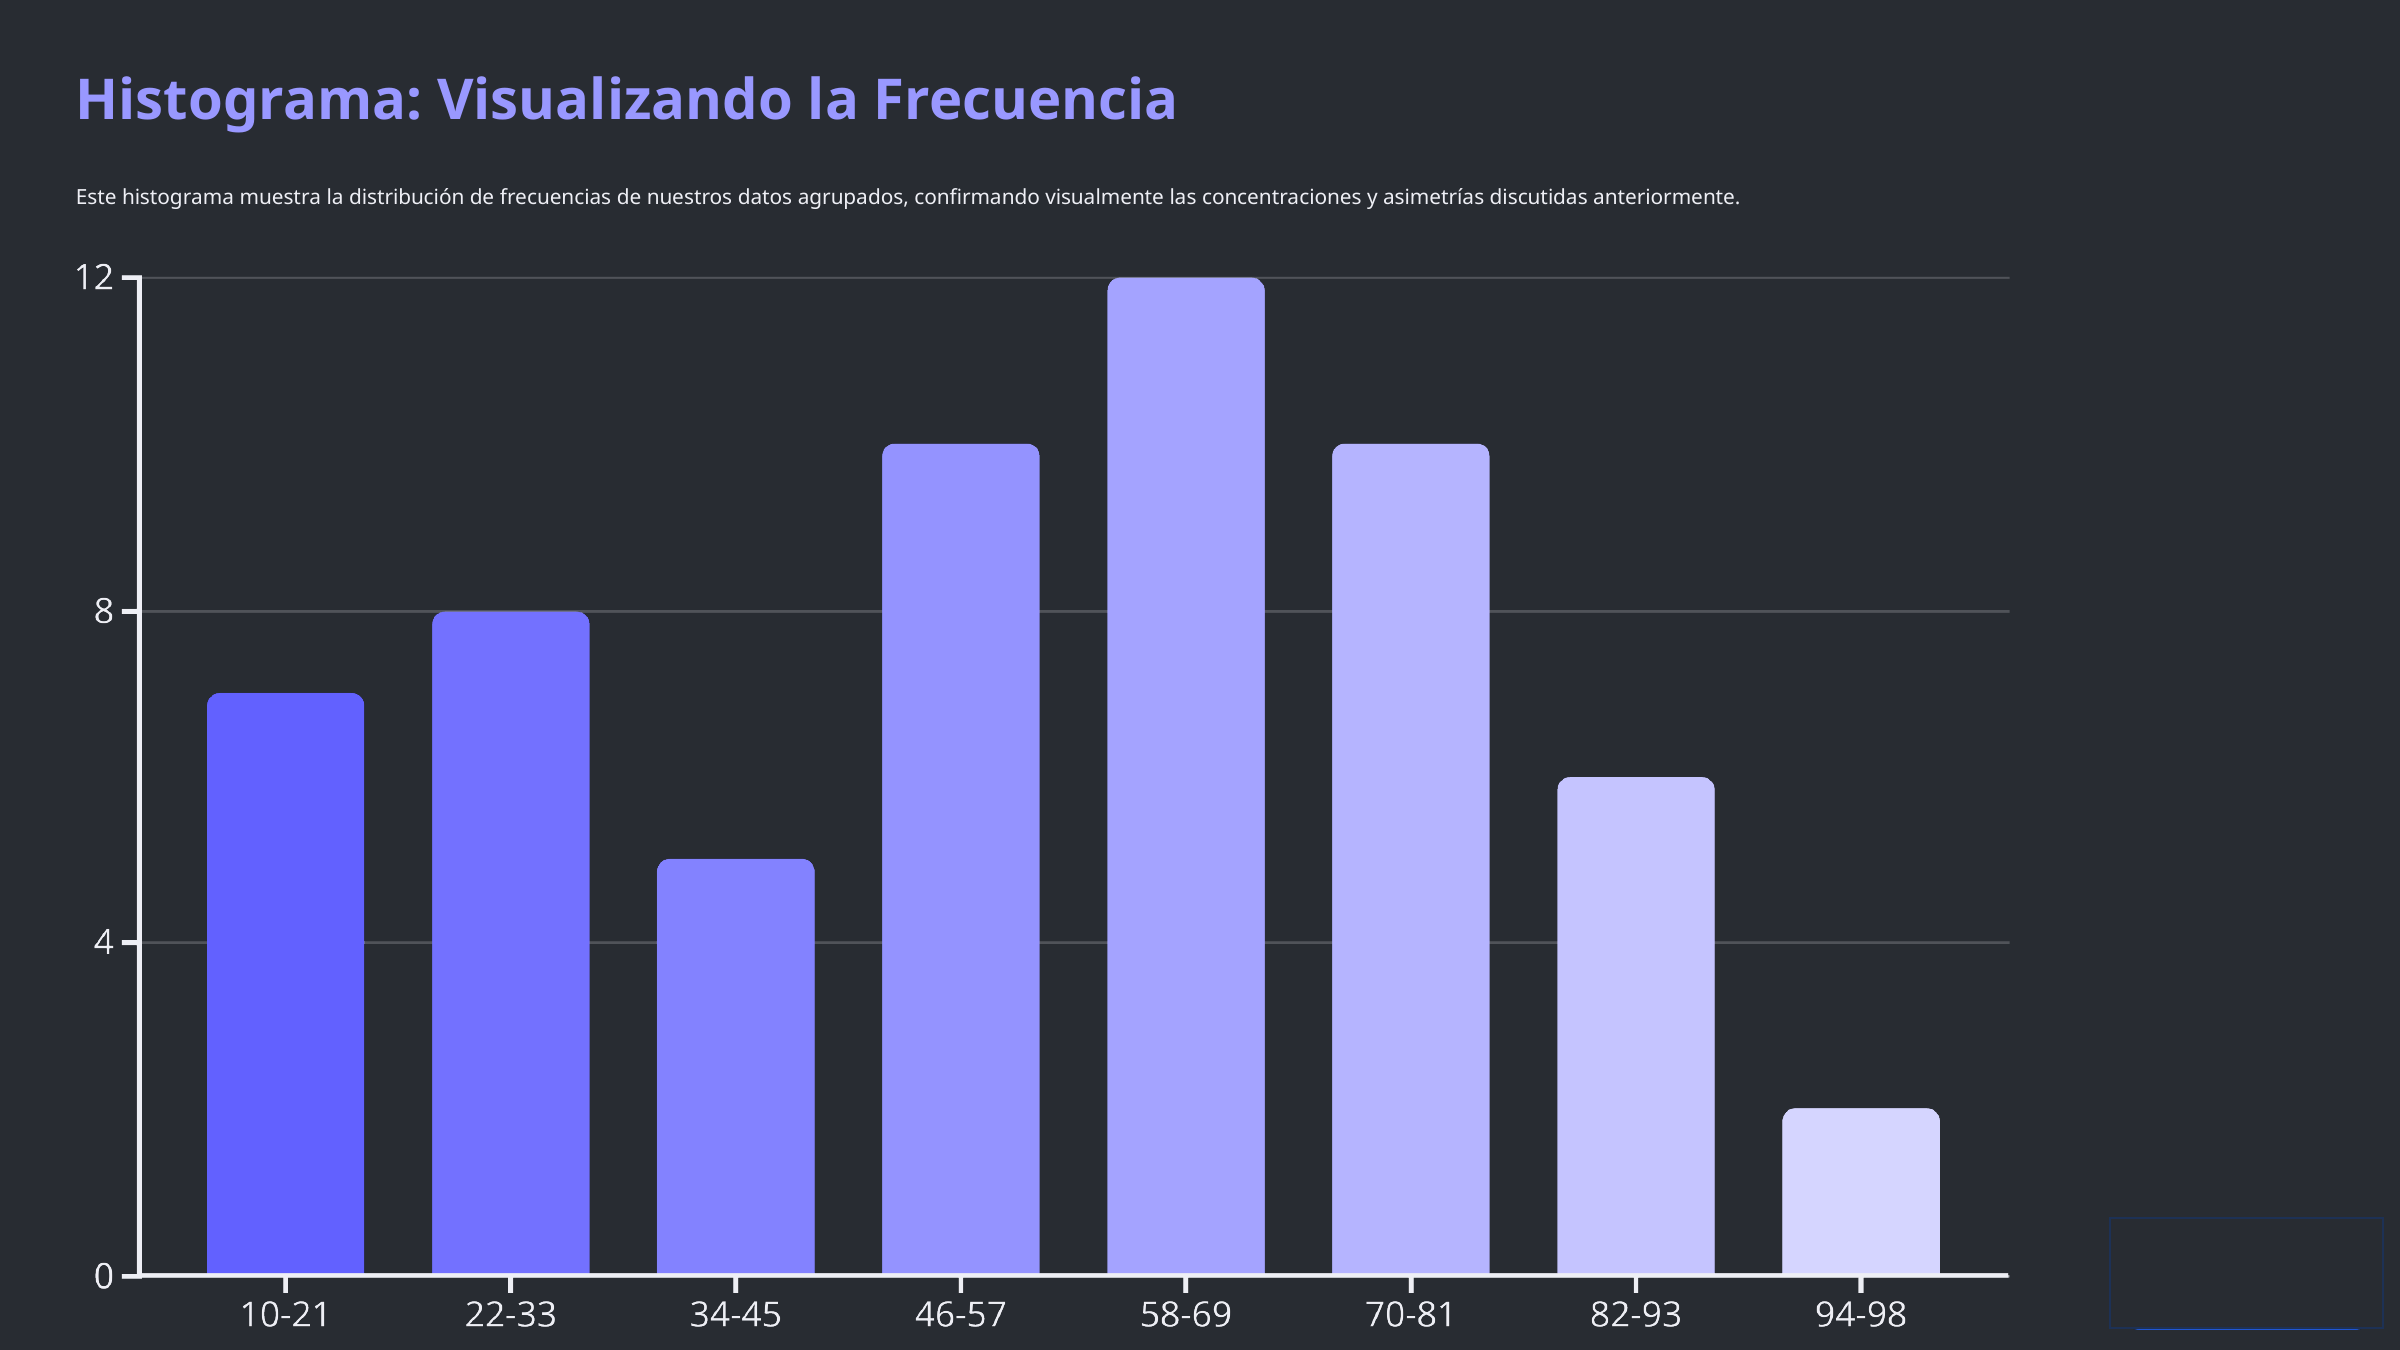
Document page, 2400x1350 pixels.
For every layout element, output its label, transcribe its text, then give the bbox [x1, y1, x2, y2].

text_box Este histograma muestra la distribución de frecuencias de nuestros datos agrupados, confirmando visualmente las concentraciones y asimetrías discutidas anteriormente. [75, 174, 2325, 209]
text_box [2109, 1217, 2384, 1329]
text_box Histograma: Visualizando la Frecuencia [75, 59, 1069, 131]
picture [2106, 1271, 2389, 1339]
picture [75, 252, 2010, 1336]
